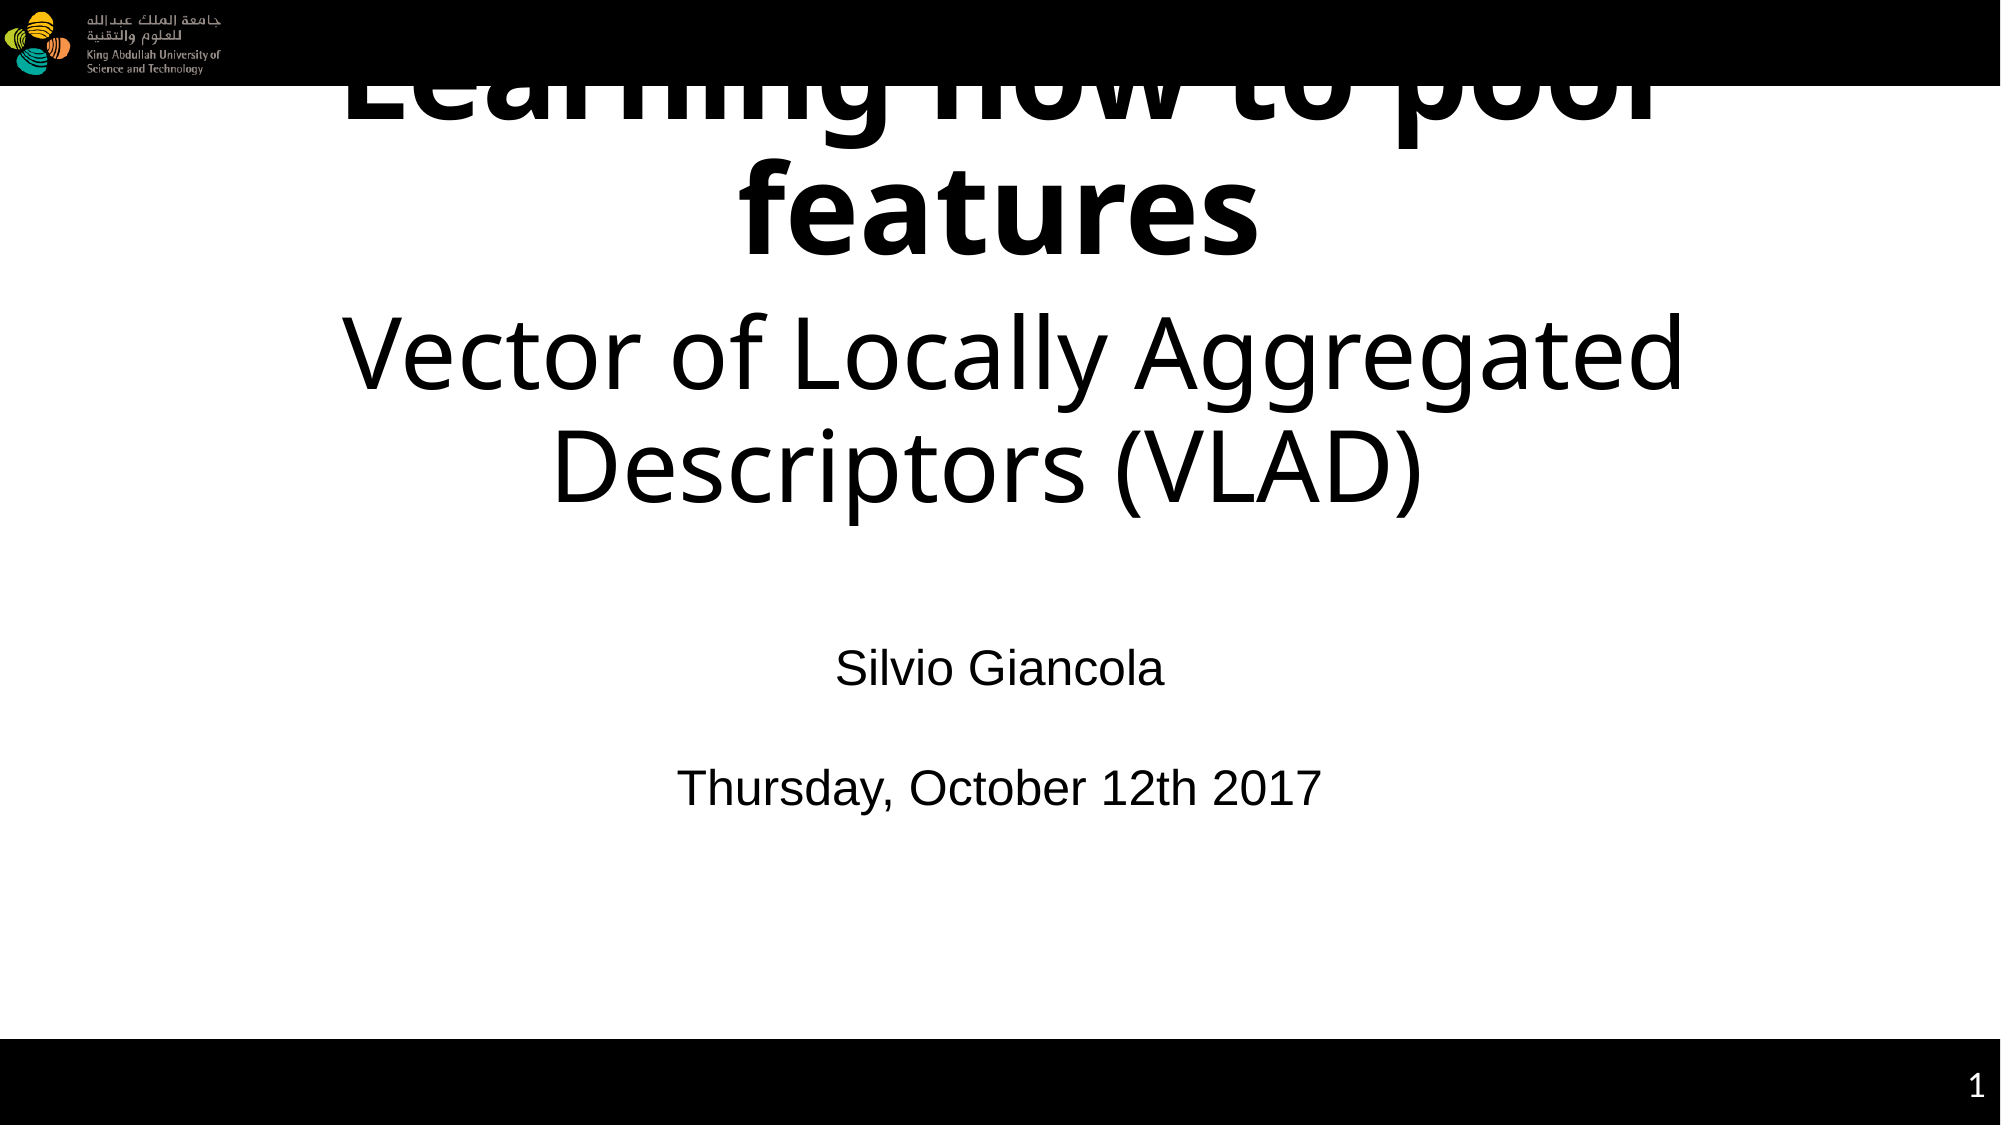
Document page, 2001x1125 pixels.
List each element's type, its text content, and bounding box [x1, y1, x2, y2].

picture [0, 4, 231, 86]
slide_number 1 [1550, 1052, 2000, 1113]
title Learning how to pool features Vector of Locally Aggregated Descriptors (VLAD) [80, 140, 1920, 532]
subtitle Silvio Giancola Thursday, October 12th 2017 [249, 628, 1750, 900]
